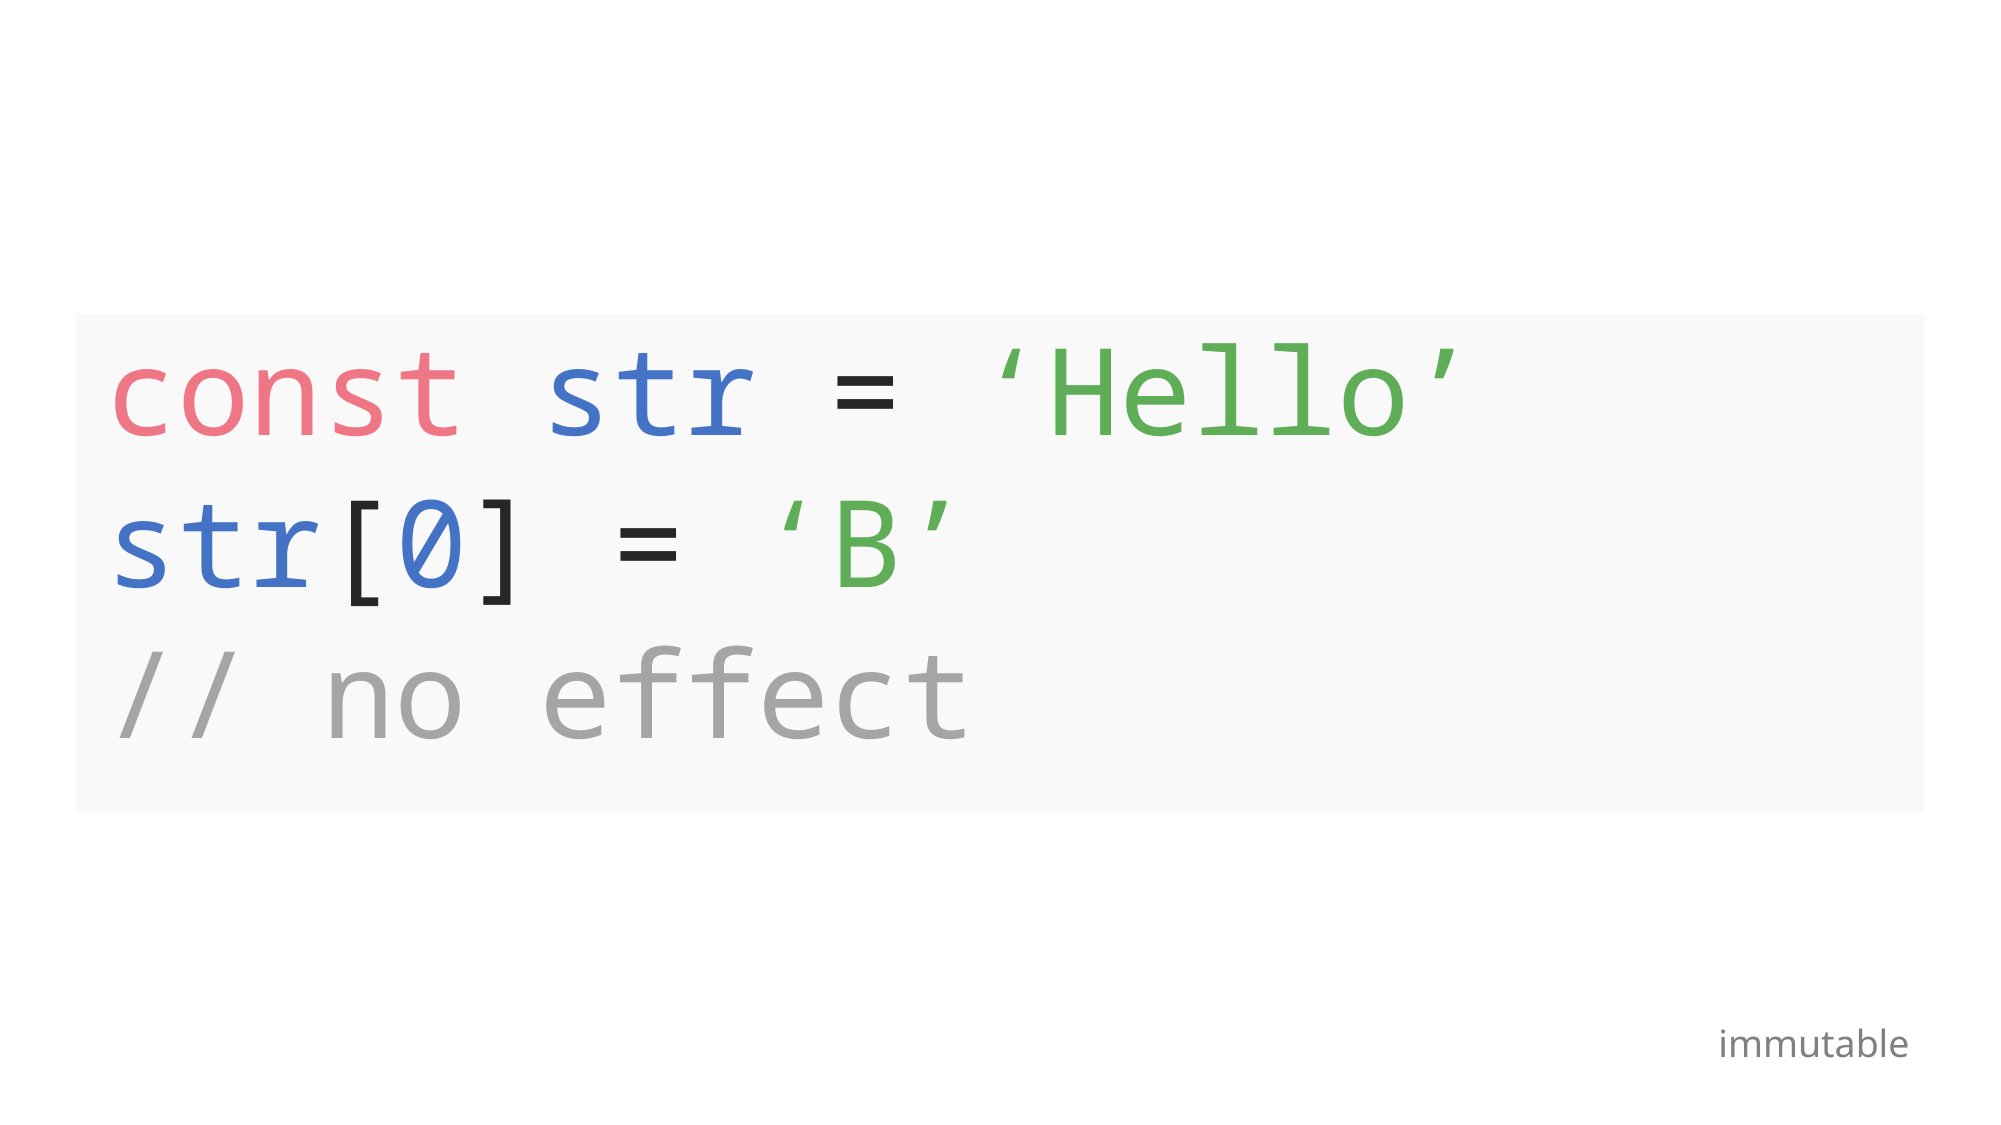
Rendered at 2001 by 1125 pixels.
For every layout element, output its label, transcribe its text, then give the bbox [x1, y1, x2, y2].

list const str = ‘Hello’ str[0] = ‘B’ // no effect [75, 313, 1925, 812]
list immutable [75, 1017, 1925, 1081]
